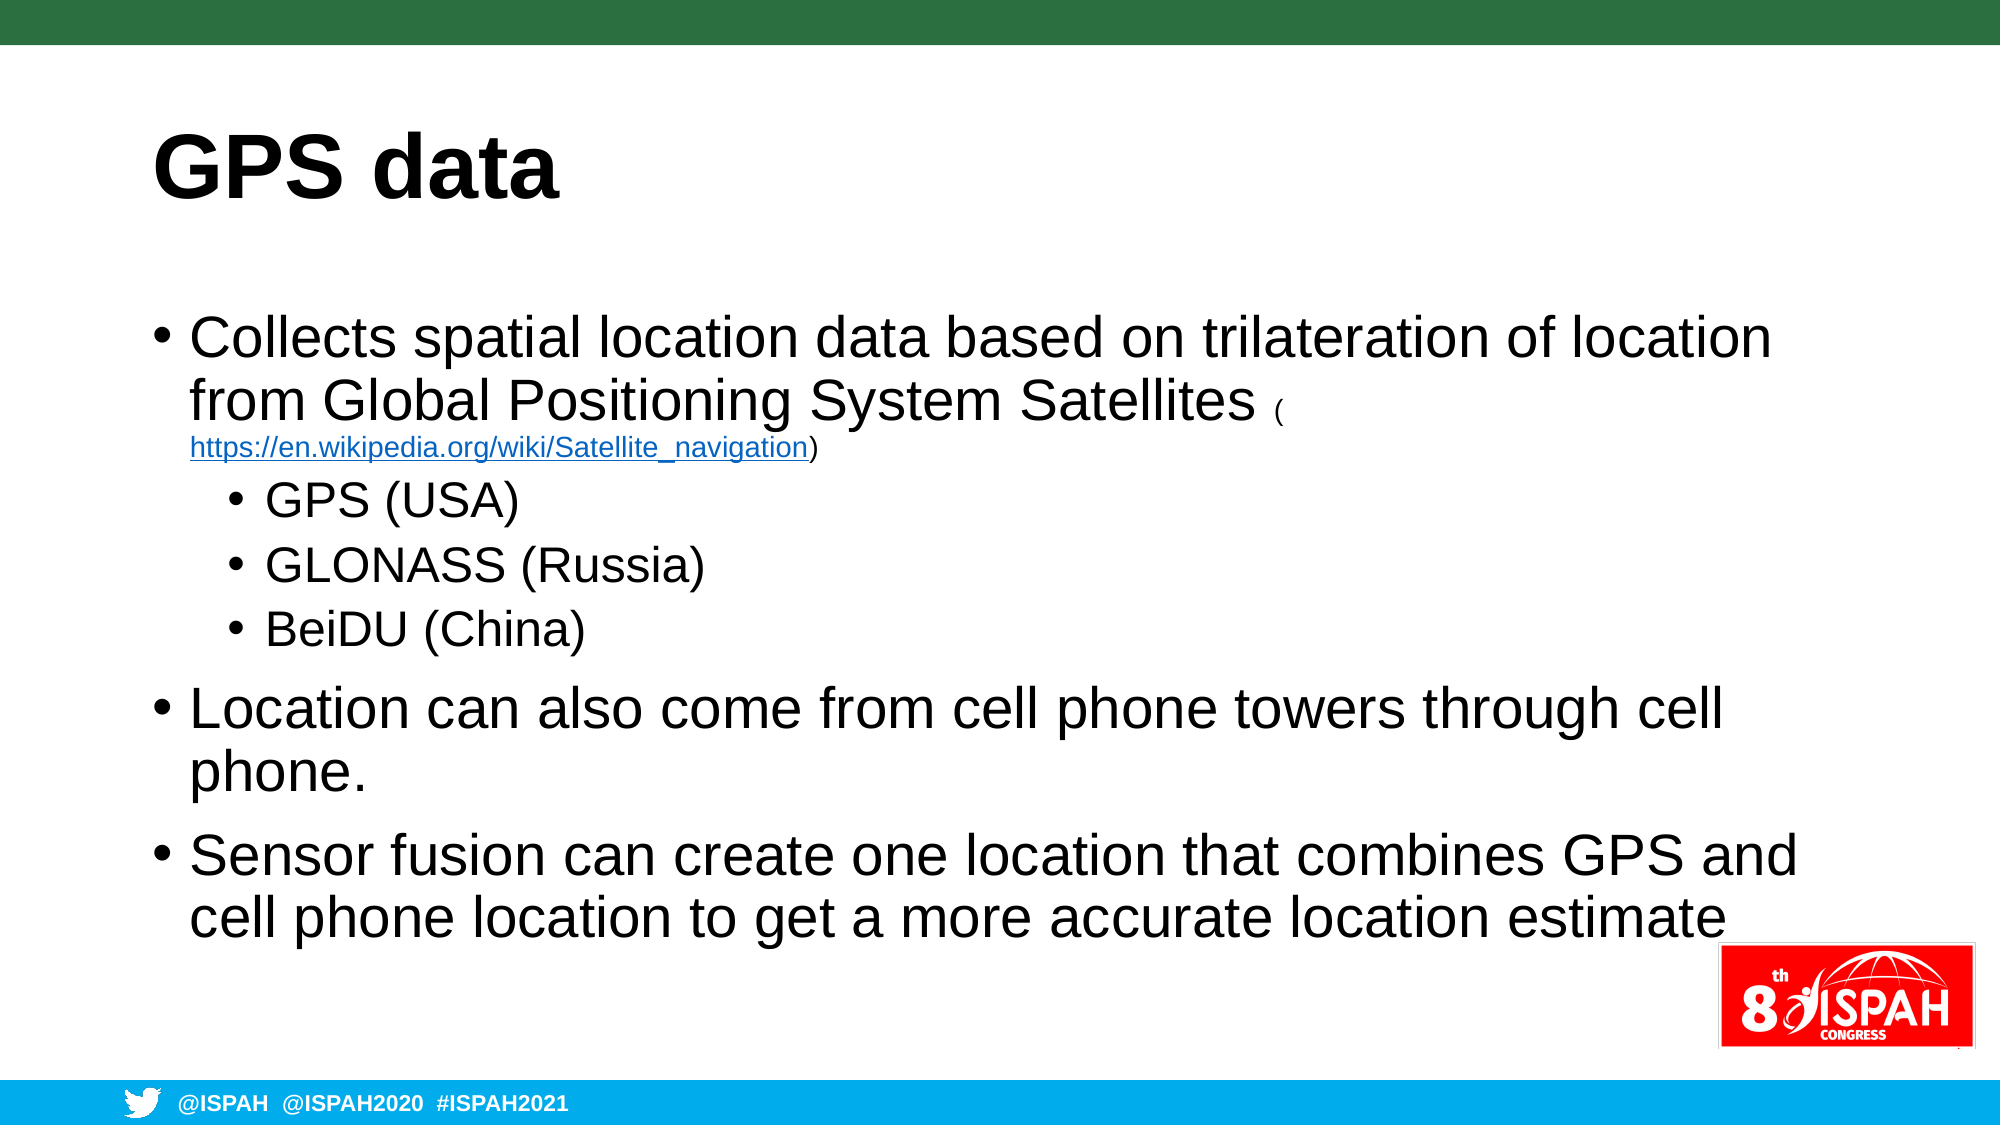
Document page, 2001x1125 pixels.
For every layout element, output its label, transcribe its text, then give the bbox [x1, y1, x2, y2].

title GPS data [137, 59, 1863, 278]
picture [1717, 940, 1977, 1049]
picture [126, 1088, 160, 1117]
list Collects spatial location data based on trilateration of location from Global Positioning System Satellites (https://en.wikipedia.org/wiki/Satellite_navigation) GPS (USA) GLONASS (Russia) BeiDU (China) Location can also come from cell phone towers through cell phone. Sensor fusion can create one location that combines GPS and cell phone location to get a more accurate location estimate [137, 299, 1863, 1014]
